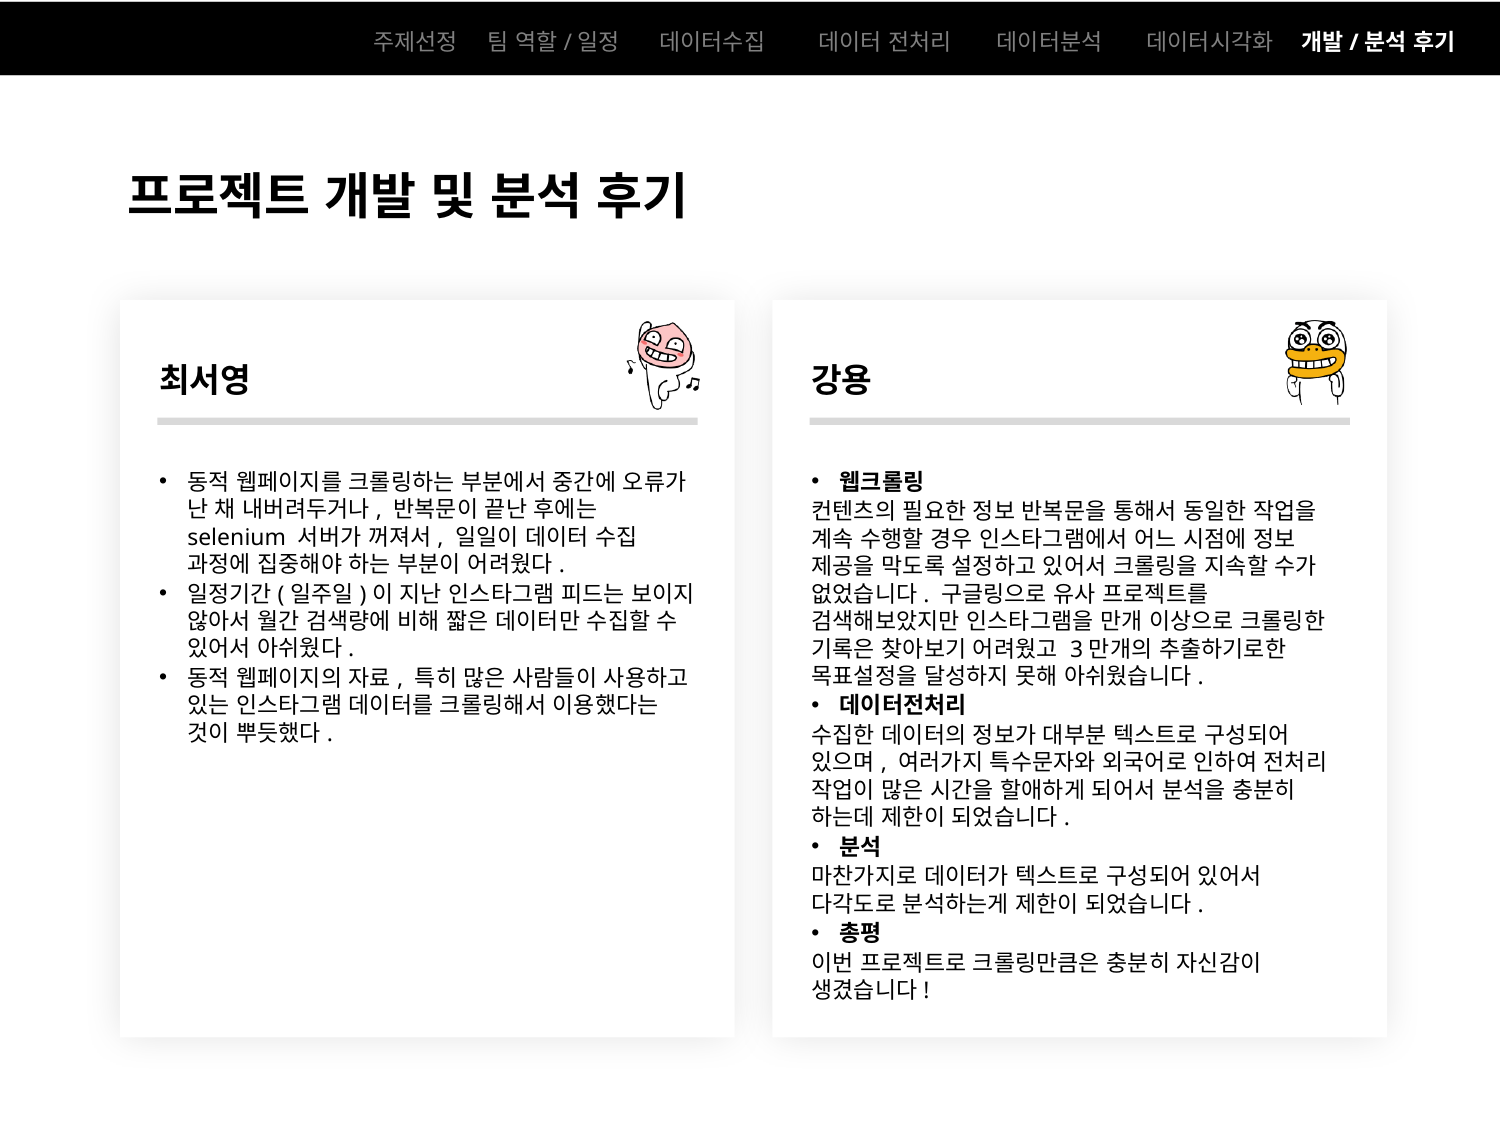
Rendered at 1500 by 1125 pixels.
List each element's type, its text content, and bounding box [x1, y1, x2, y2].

text_box 웹크롤링 컨텐츠의 필요한 정보 반복문을 통해서 동일한 작업을 계속 수행할 경우 인스타그램에서 어느 시점에 정보 제공을 막도록 설정하고 있어서 크롤링을 지속할 수가 없었습니다. 구글링으로 유사 프로젝트를 검색해보았지만 인스타그램을 만개 이상으로 크롤링한 기록은 찾아보기 어려웠고 3만개의 추출하기로한 목표설정을 달성하지 못해 아쉬웠습니다. 데이터전처리 수집한 데이터의 정보가 대부분 텍스트로 구성되어 있으며, 여러가지 특수문자와 외국어로 인하여 전처리 작업이 많은 시간을 할애하게 되어서 분석을 충분히 하는데 제한이 되었습니다. 분석 마찬가지로 데이터가 텍스트로 구성되어 있어서 다각도로 분석하는게 제한이 되었습니다. 총평 이번 프로젝트로 크롤링만큼은 충분히 자신감이 생겼습니다! [809, 465, 1350, 1004]
text_box [770, 298, 1389, 1039]
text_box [362, 24, 1463, 56]
text_box [0, 1, 1500, 76]
text_box [118, 298, 737, 1039]
text_box 최서영 [157, 357, 595, 400]
picture [1268, 294, 1369, 419]
text_box 동적 웹페이지를 크롤링하는 부분에서 중간에 오류가 난 채 내버려두거나, 반복문이 끝난 후에는 selenium 서버가 꺼져서, 일일이 데이터 수집 과정에 집중해야 하는 부분이 어려웠다. 일정기간(일주일)이 지난 인스타그램 피드는 보이지 않아서 월간 검색량에 비해 짧은 데이터만 수집할 수 있어서 아쉬웠다. 동적 웹페이지의 자료, 특히 많은 사람들이 사용하고 있는 인스타그램 데이터를 크롤링해서 이용했다는 것이 뿌듯했다. [157, 465, 698, 746]
text_box [155, 415, 613, 427]
text_box 강용 [809, 357, 1247, 400]
picture [615, 308, 717, 422]
text_box [807, 415, 1269, 427]
text_box 프로젝트 개발 및 분석 후기 [125, 162, 852, 225]
